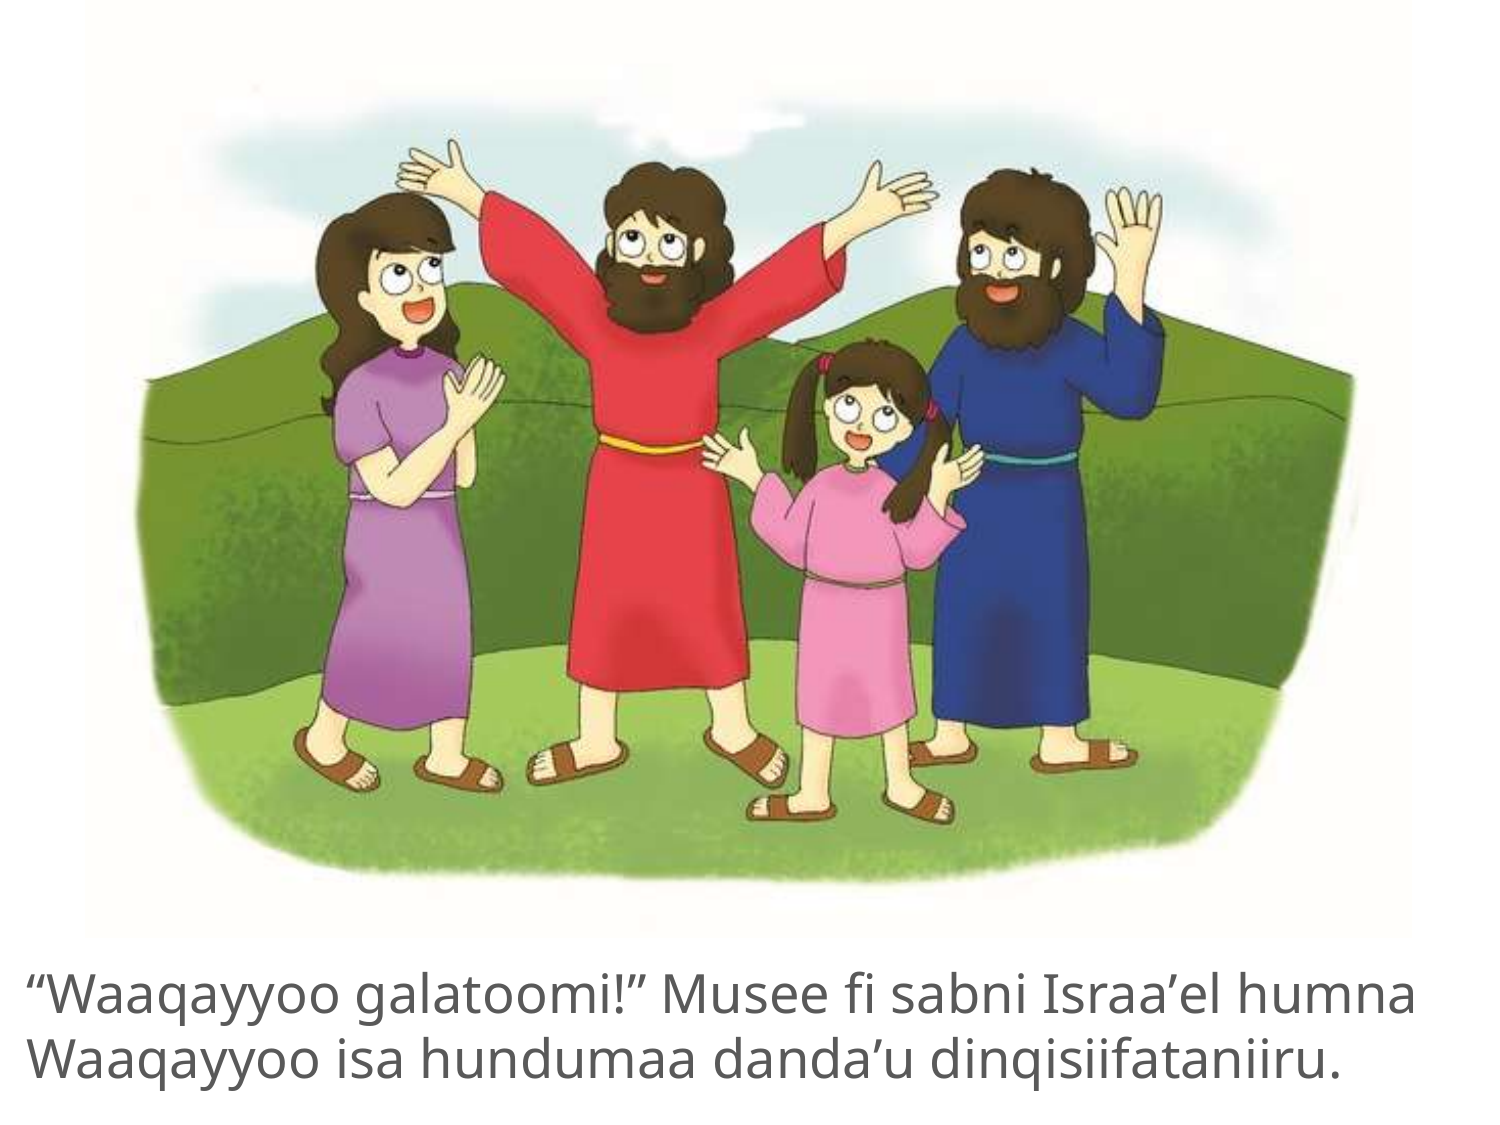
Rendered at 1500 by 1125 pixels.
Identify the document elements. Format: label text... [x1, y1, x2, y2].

picture [85, 0, 1412, 938]
text_box “Waaqayyoo galatoomi!” Musee fi sabni Israaʼel humna Waaqayyoo isa hundumaa dandaʼu dinqisiifataniiru. [11, 952, 1498, 1097]
